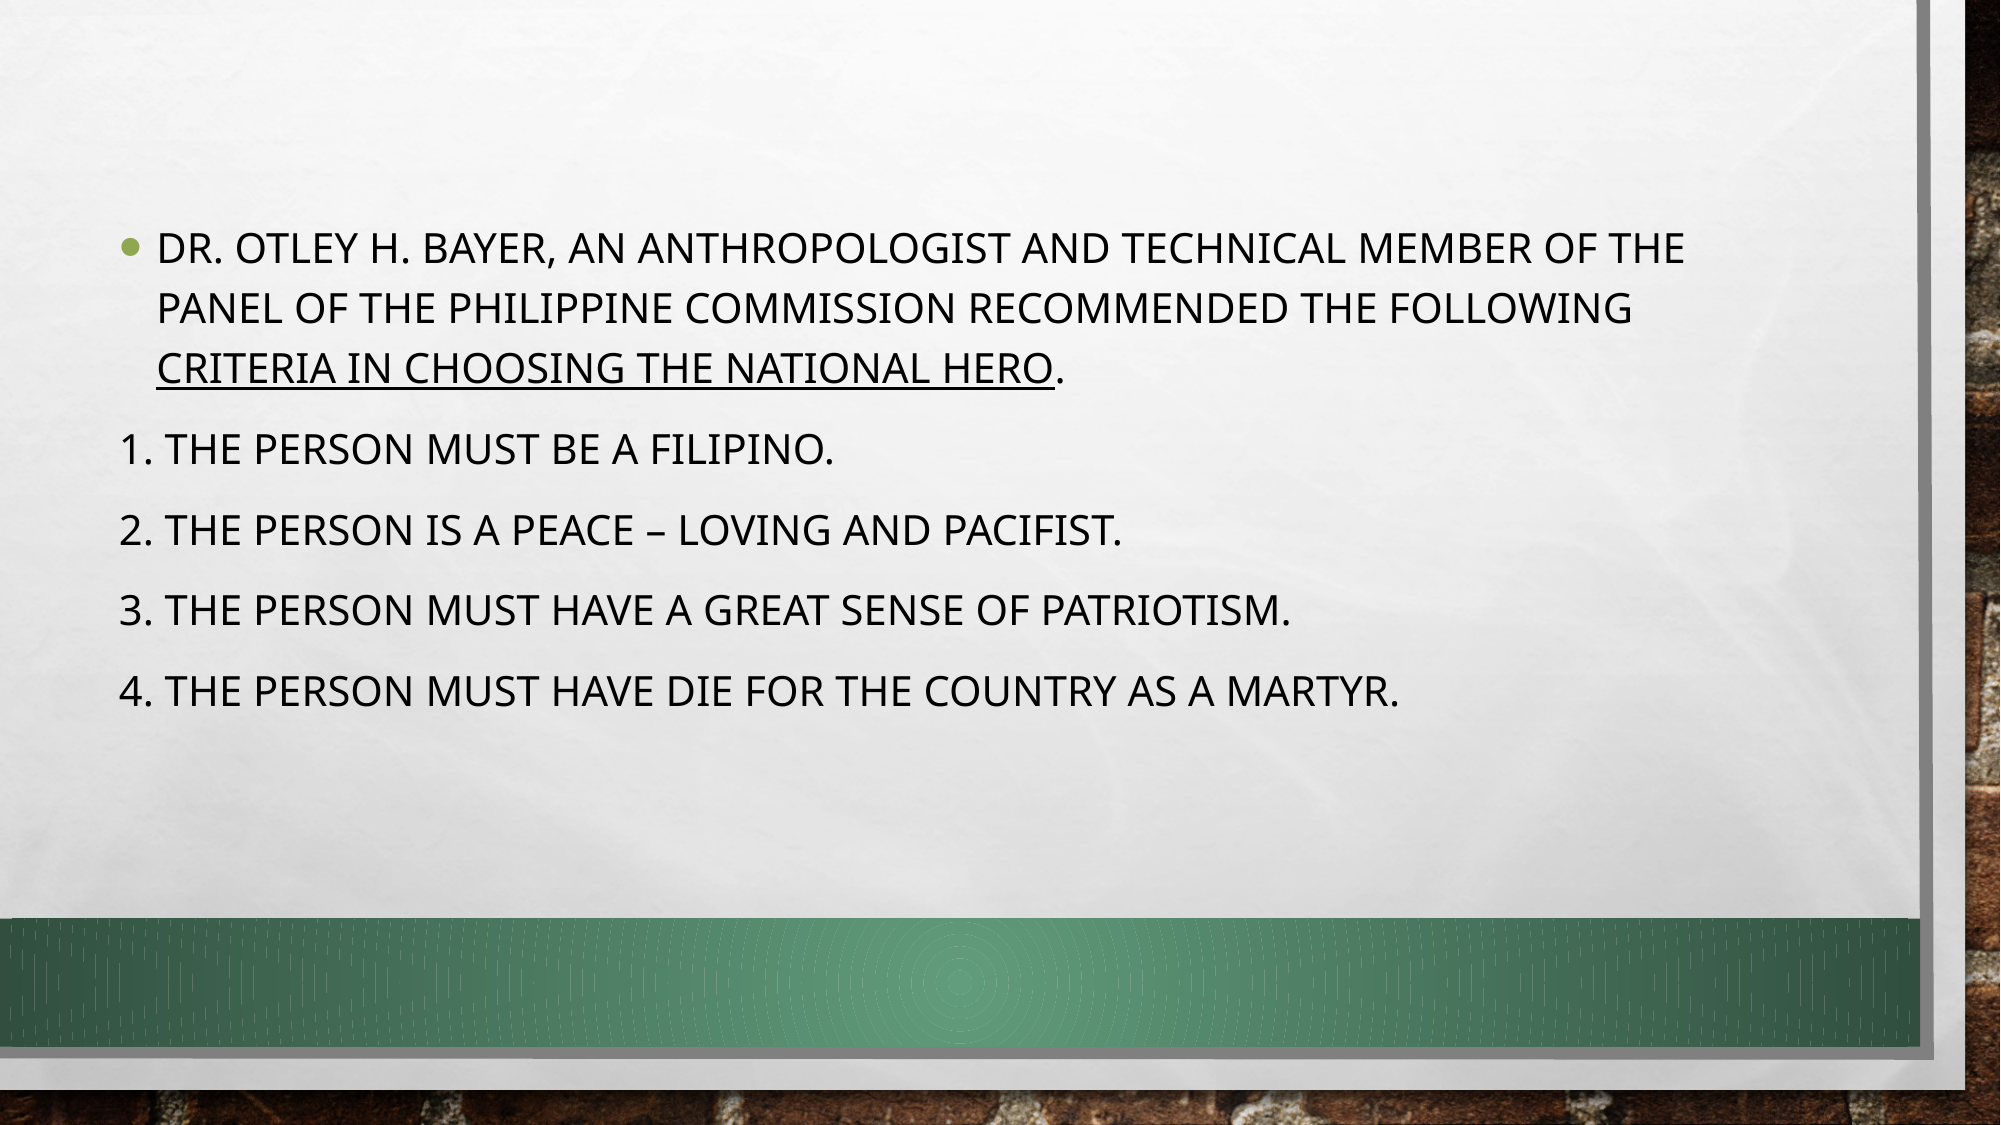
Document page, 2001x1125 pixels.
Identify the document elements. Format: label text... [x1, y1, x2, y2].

picture [0, 0, 2000, 1125]
list Dr. Otley H. Bayer, an anthropologist and technical member of the panel of the Philippine Commission recommended the following criteria in choosing the national hero. 1. The person must be a Filipino. 2. The person is a peace – loving and pacifist. 3. The person must have a great sense of patriotism. 4. The person must have die for the country as a martyr. [103, 115, 1810, 811]
